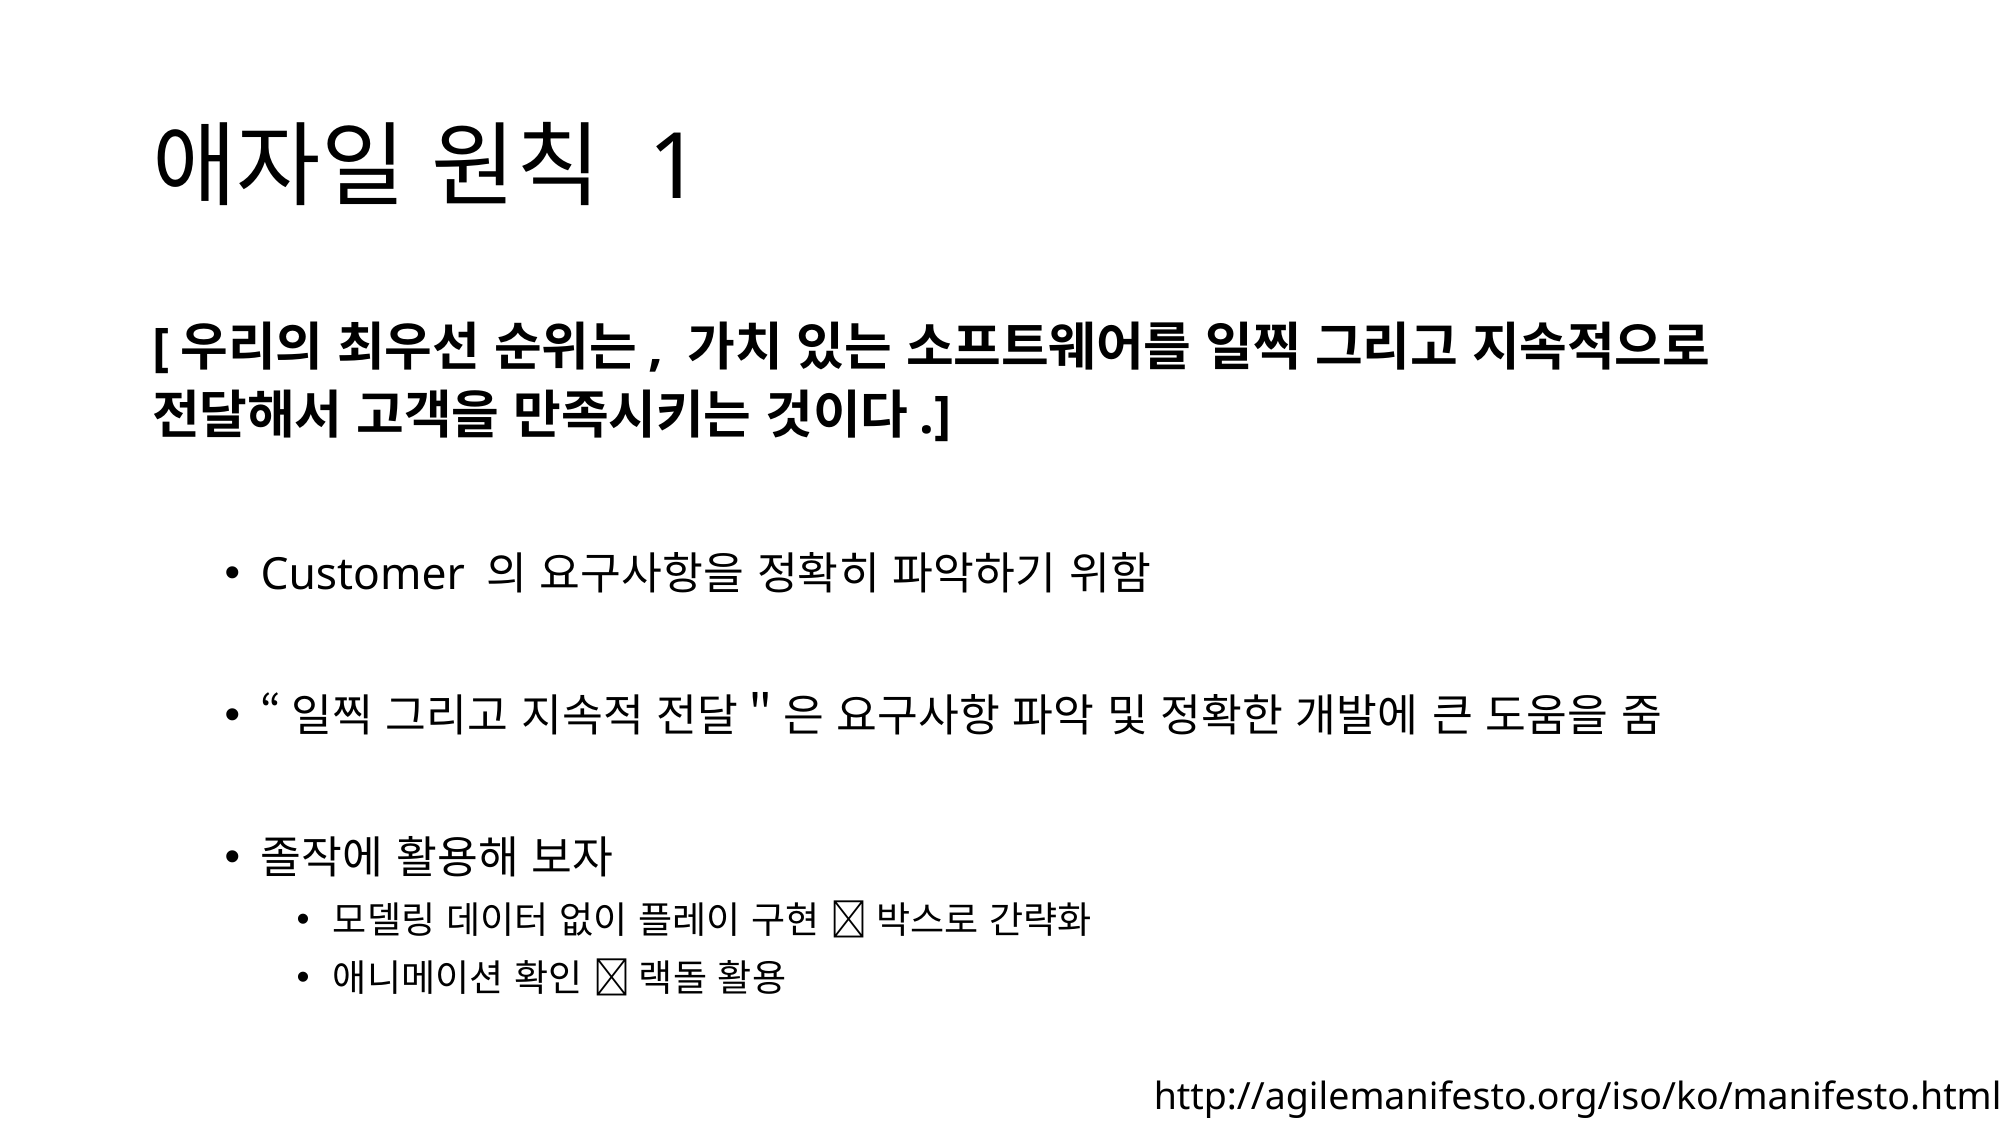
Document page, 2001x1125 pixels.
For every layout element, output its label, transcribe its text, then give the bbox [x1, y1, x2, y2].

text_box http://agilemanifesto.org/iso/ko/manifesto.html [1138, 1064, 2000, 1125]
list [우리의 최우선 순위는, 가치 있는 소프트웨어를 일찍 그리고 지속적으로 전달해서 고객을 만족시키는 것이다.] Customer 의 요구사항을 정확히 파악하기 위함 “일찍 그리고 지속적 전달＂은 요구사항 파악 및 정확한 개발에 큰 도움을 줌 졸작에 활용해 보자 모델링 데이터 없이 플레이 구현  박스로 간략화 애니메이션 확인  랙돌 활용 [137, 299, 1863, 1014]
title 애자일 원칙 1 [137, 59, 1863, 278]
